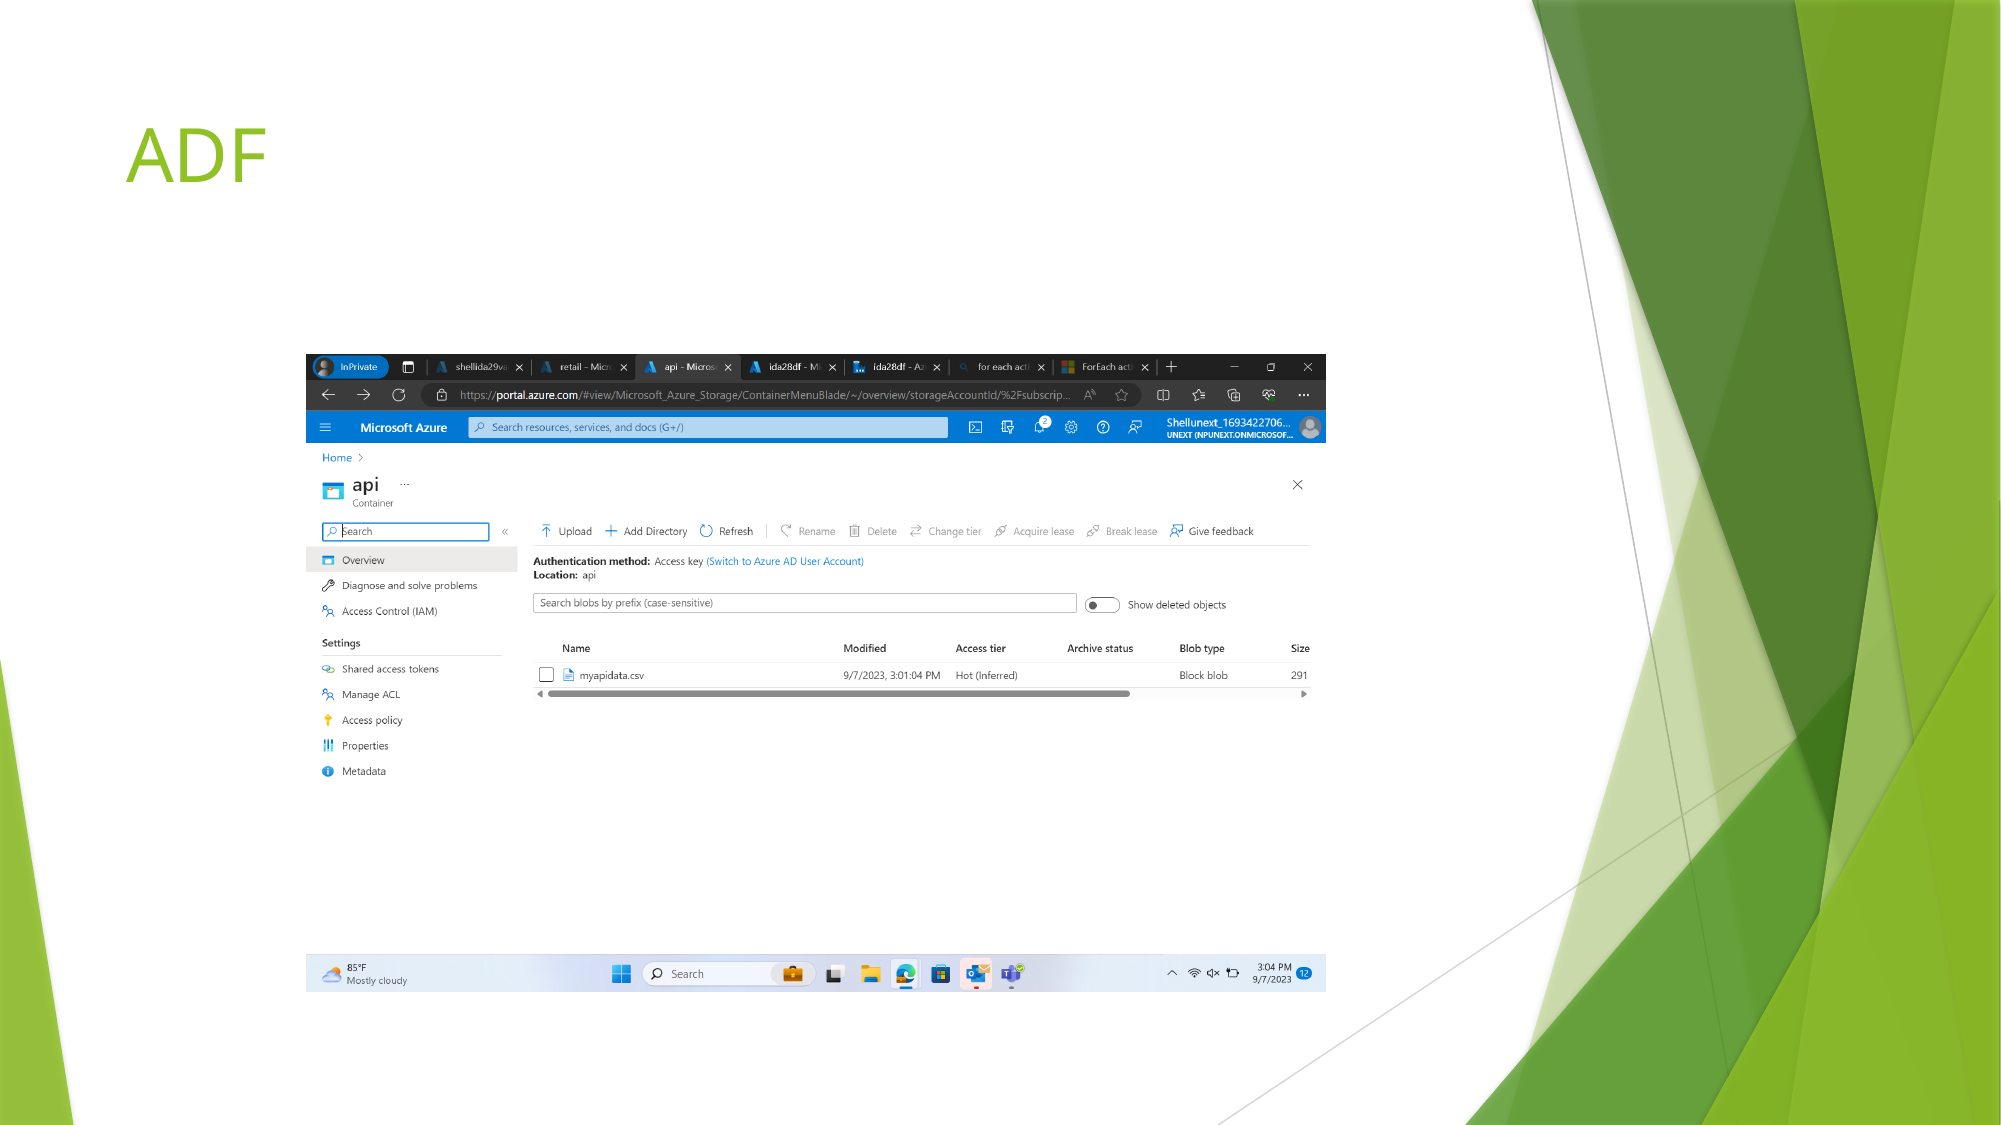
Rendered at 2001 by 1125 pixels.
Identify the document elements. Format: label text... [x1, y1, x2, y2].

title ADF [111, 99, 1522, 317]
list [306, 353, 1327, 992]
